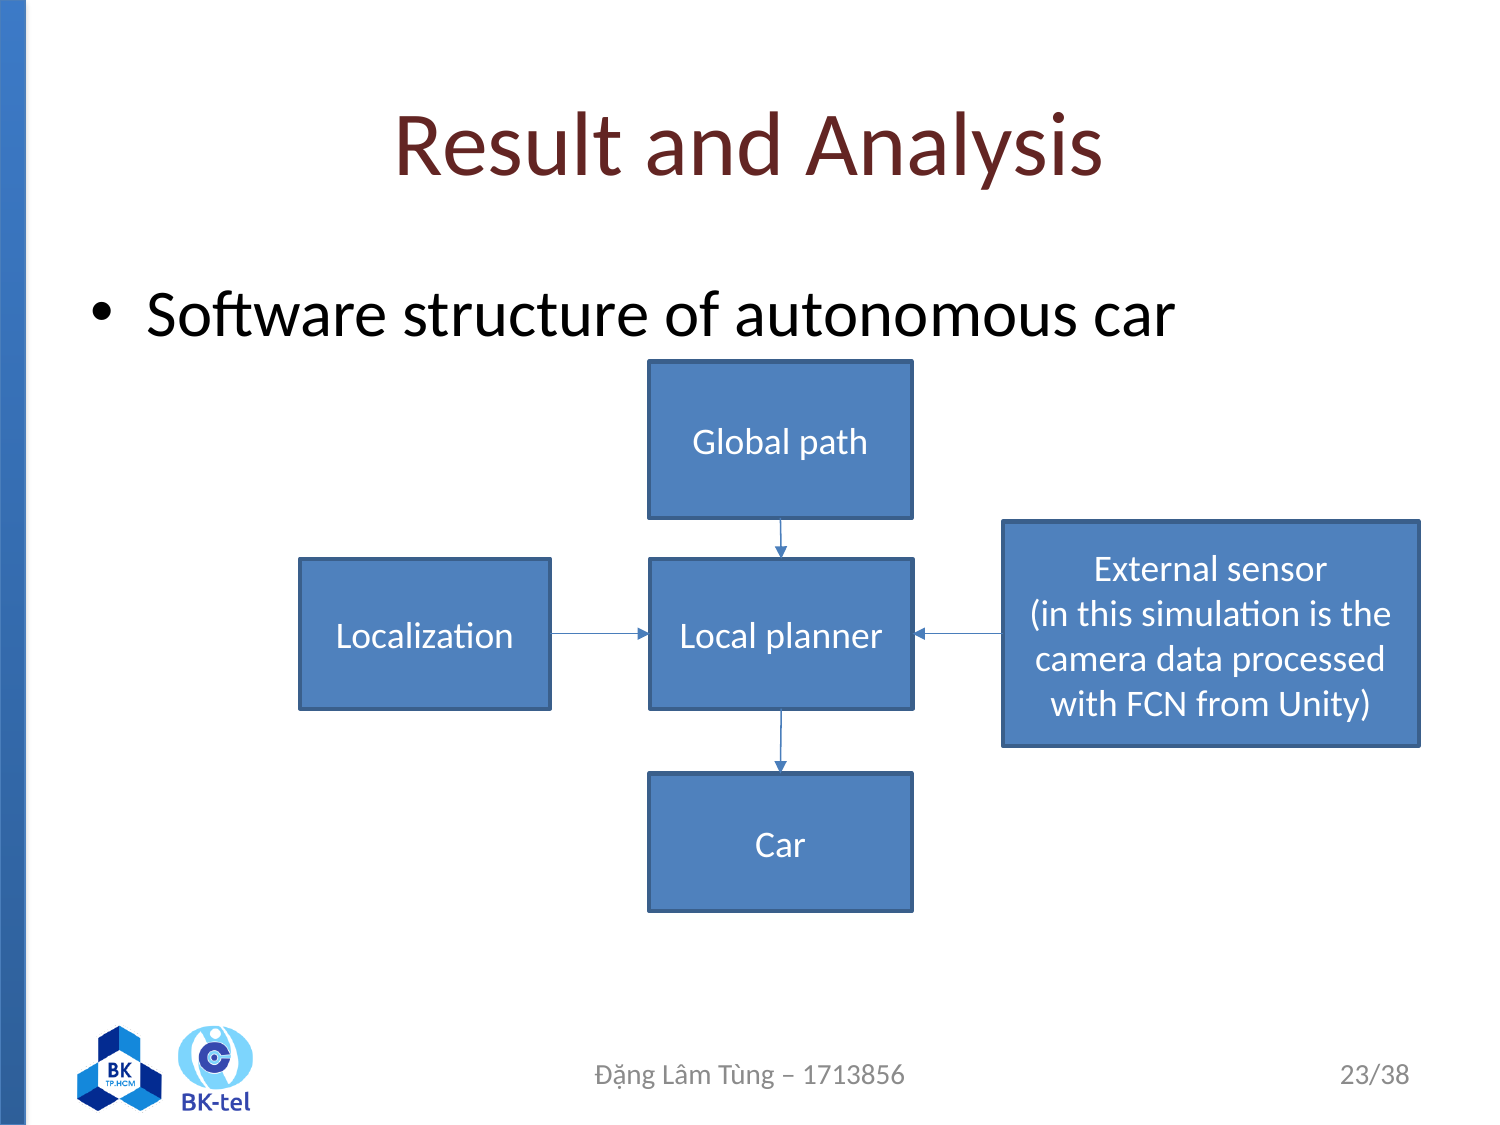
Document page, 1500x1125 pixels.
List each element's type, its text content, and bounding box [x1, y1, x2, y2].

text_box Local planner [648, 557, 915, 711]
footer Đặng Lâm Tùng – 1713856 [512, 1042, 988, 1103]
text_box External sensor (in this simulation is the camera data processed with FCN from Unity) [1001, 519, 1421, 748]
picture [75, 1023, 163, 1113]
text_box Localization [298, 557, 552, 711]
text_box Global path [647, 359, 914, 520]
picture [174, 1024, 257, 1113]
list Software structure of autonomous car [75, 262, 1425, 1005]
text_box Car [647, 771, 914, 913]
slide_number 23/38 [1074, 1042, 1425, 1103]
title Result and Analysis [75, 45, 1425, 233]
